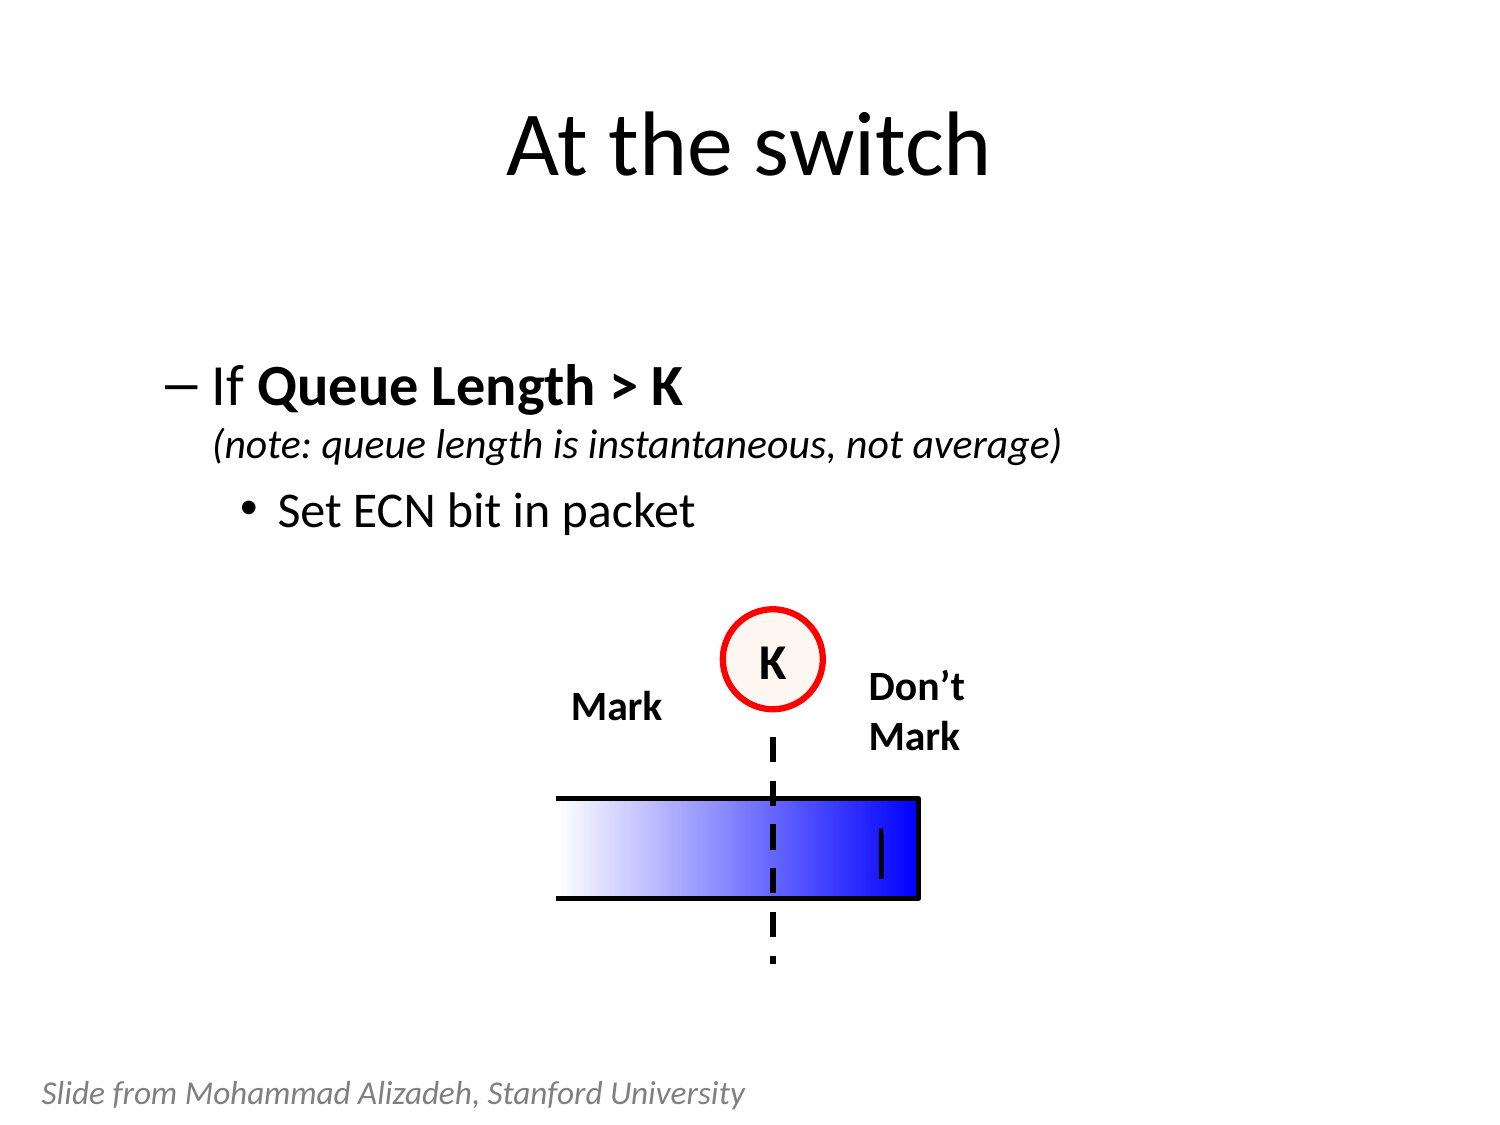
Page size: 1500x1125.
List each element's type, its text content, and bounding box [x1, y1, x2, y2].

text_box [555, 608, 984, 964]
title At the switch [75, 45, 1425, 233]
text_box Slide from Mohammad Alizadeh, Stanford University [26, 1064, 769, 1120]
list If Queue Length > K (note: queue length is instantaneous, not average) Set ECN bit in packet [75, 248, 1425, 602]
